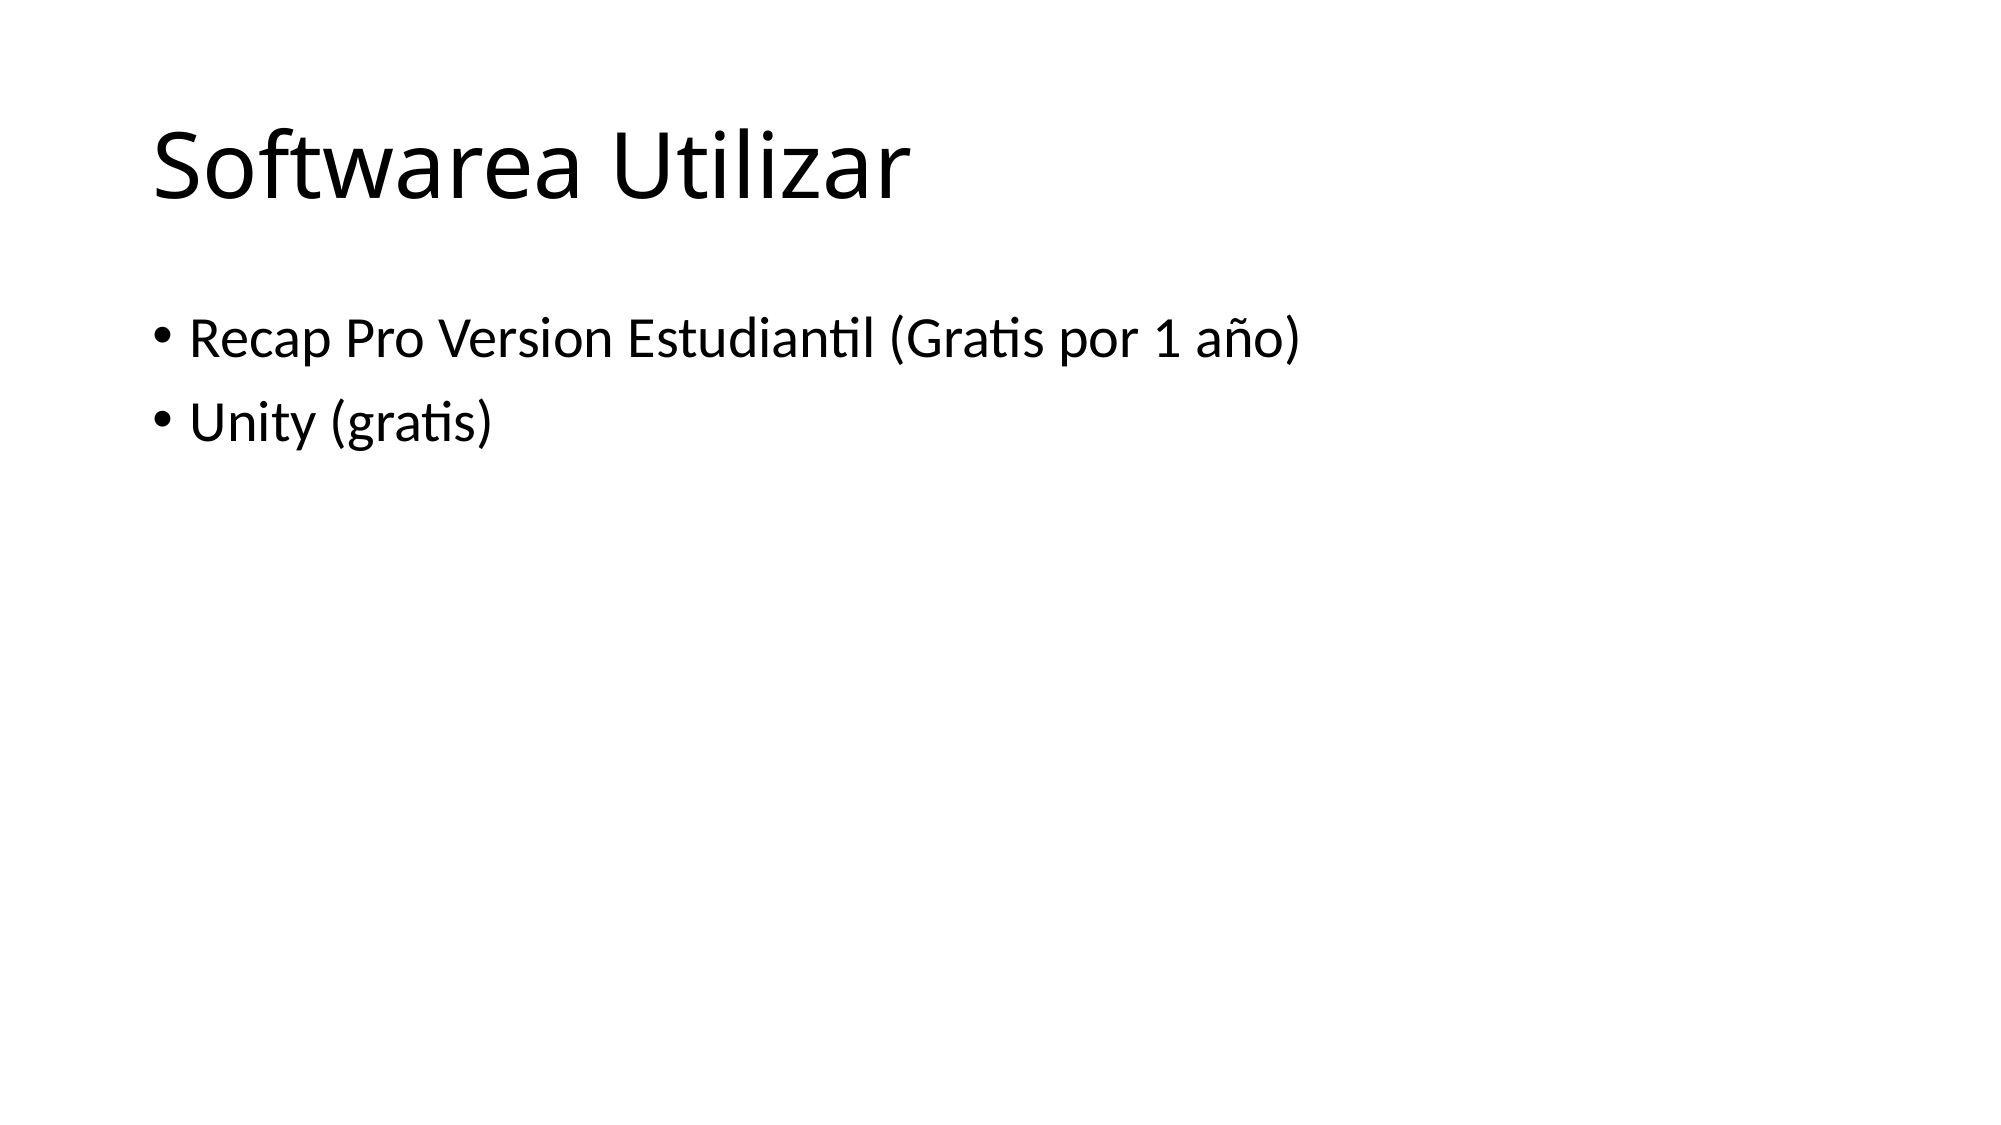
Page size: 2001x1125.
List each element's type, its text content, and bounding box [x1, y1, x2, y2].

list Recap Pro Version Estudiantil (Gratis por 1 año) Unity (gratis) [137, 299, 1863, 1014]
title Softwarea Utilizar [137, 59, 1863, 278]
